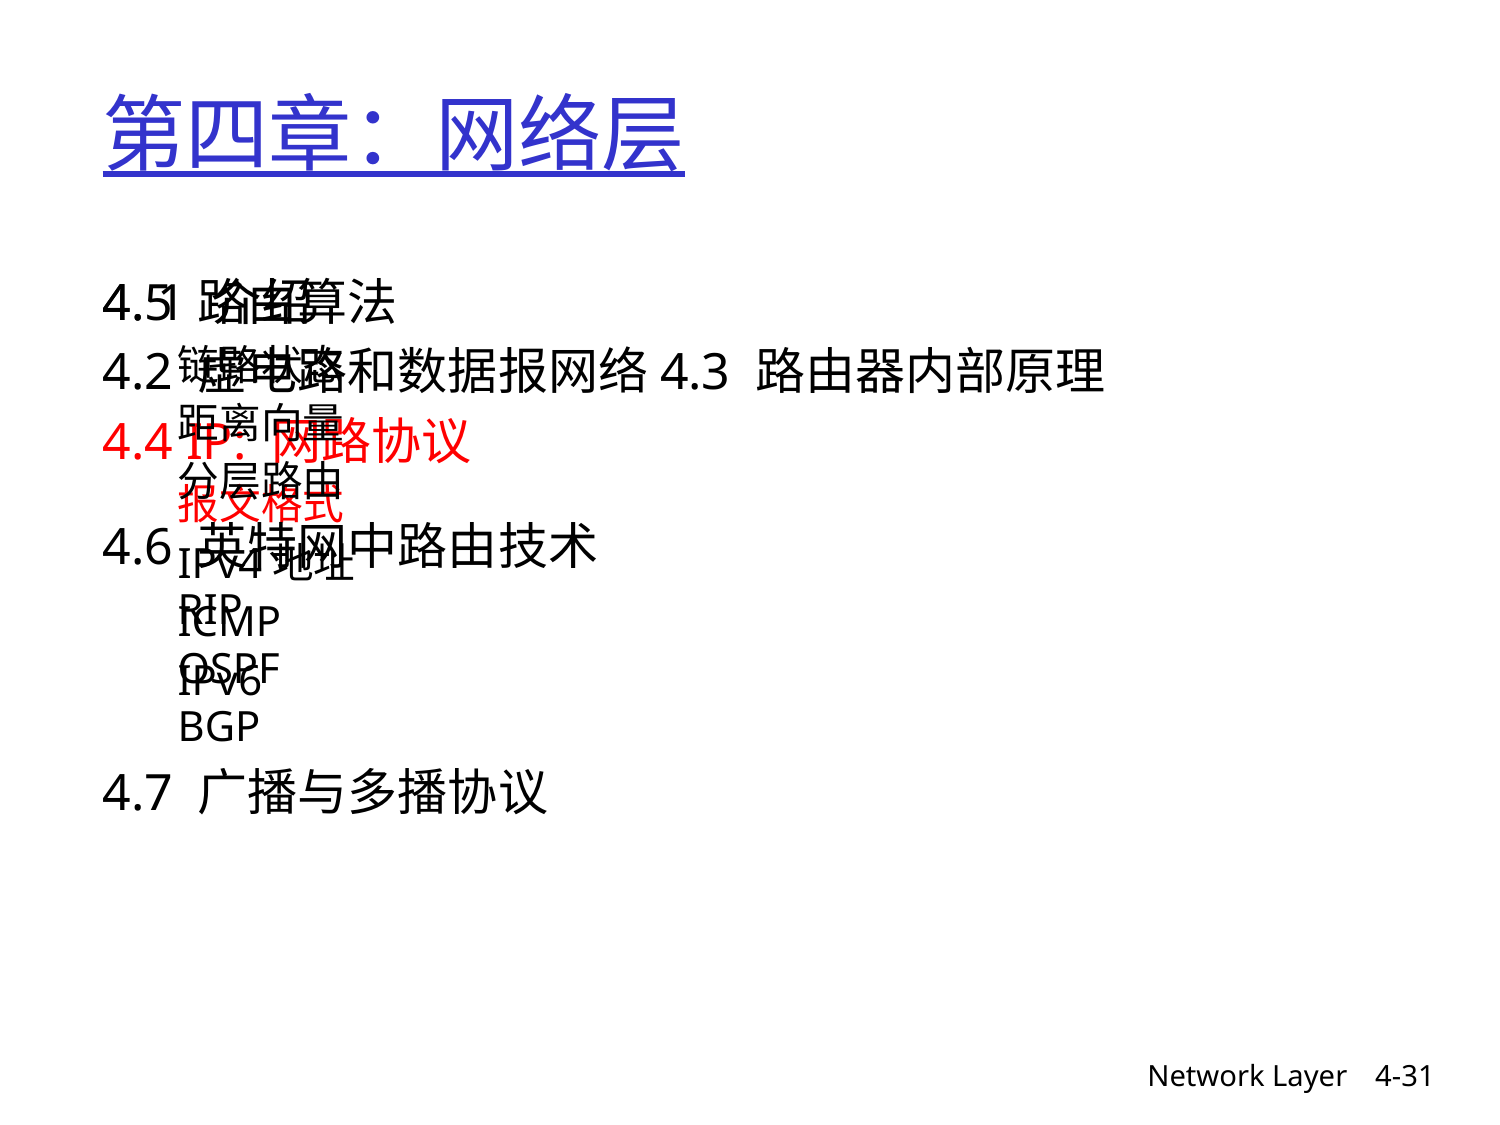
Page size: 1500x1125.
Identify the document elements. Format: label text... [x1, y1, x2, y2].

title 第四章：网络层 [87, 37, 1363, 226]
slide_number 4-31 [1338, 1049, 1451, 1125]
list 4.5 路由算法 链路状态 距离向量 分层路由 4.6 英特网中路由技术 RIP OSPF BGP 4.7 广播与多播协议 [87, 262, 1363, 1026]
footer Network Layer [887, 1049, 1338, 1125]
